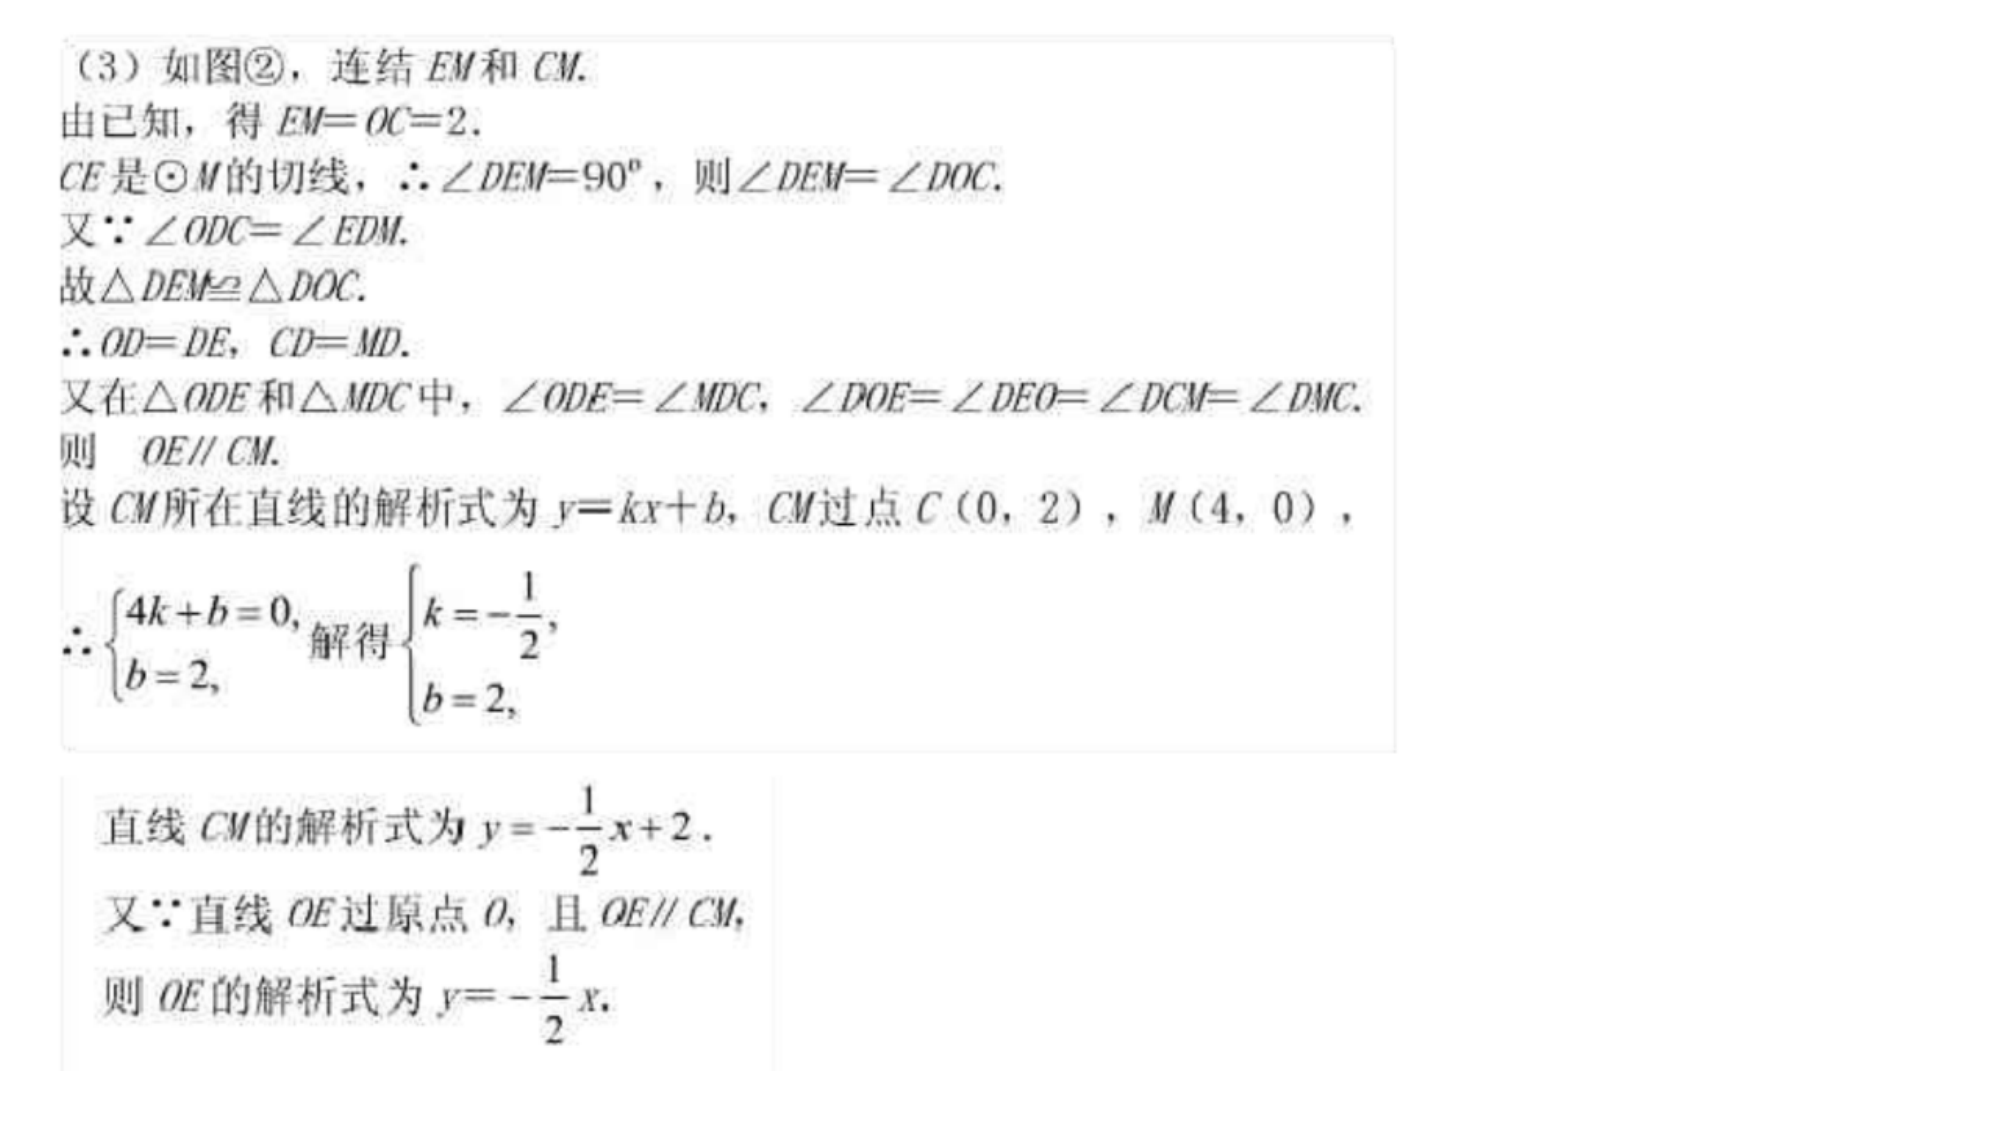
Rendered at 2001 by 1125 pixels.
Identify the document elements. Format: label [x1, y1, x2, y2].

picture [0, 19, 1444, 1071]
